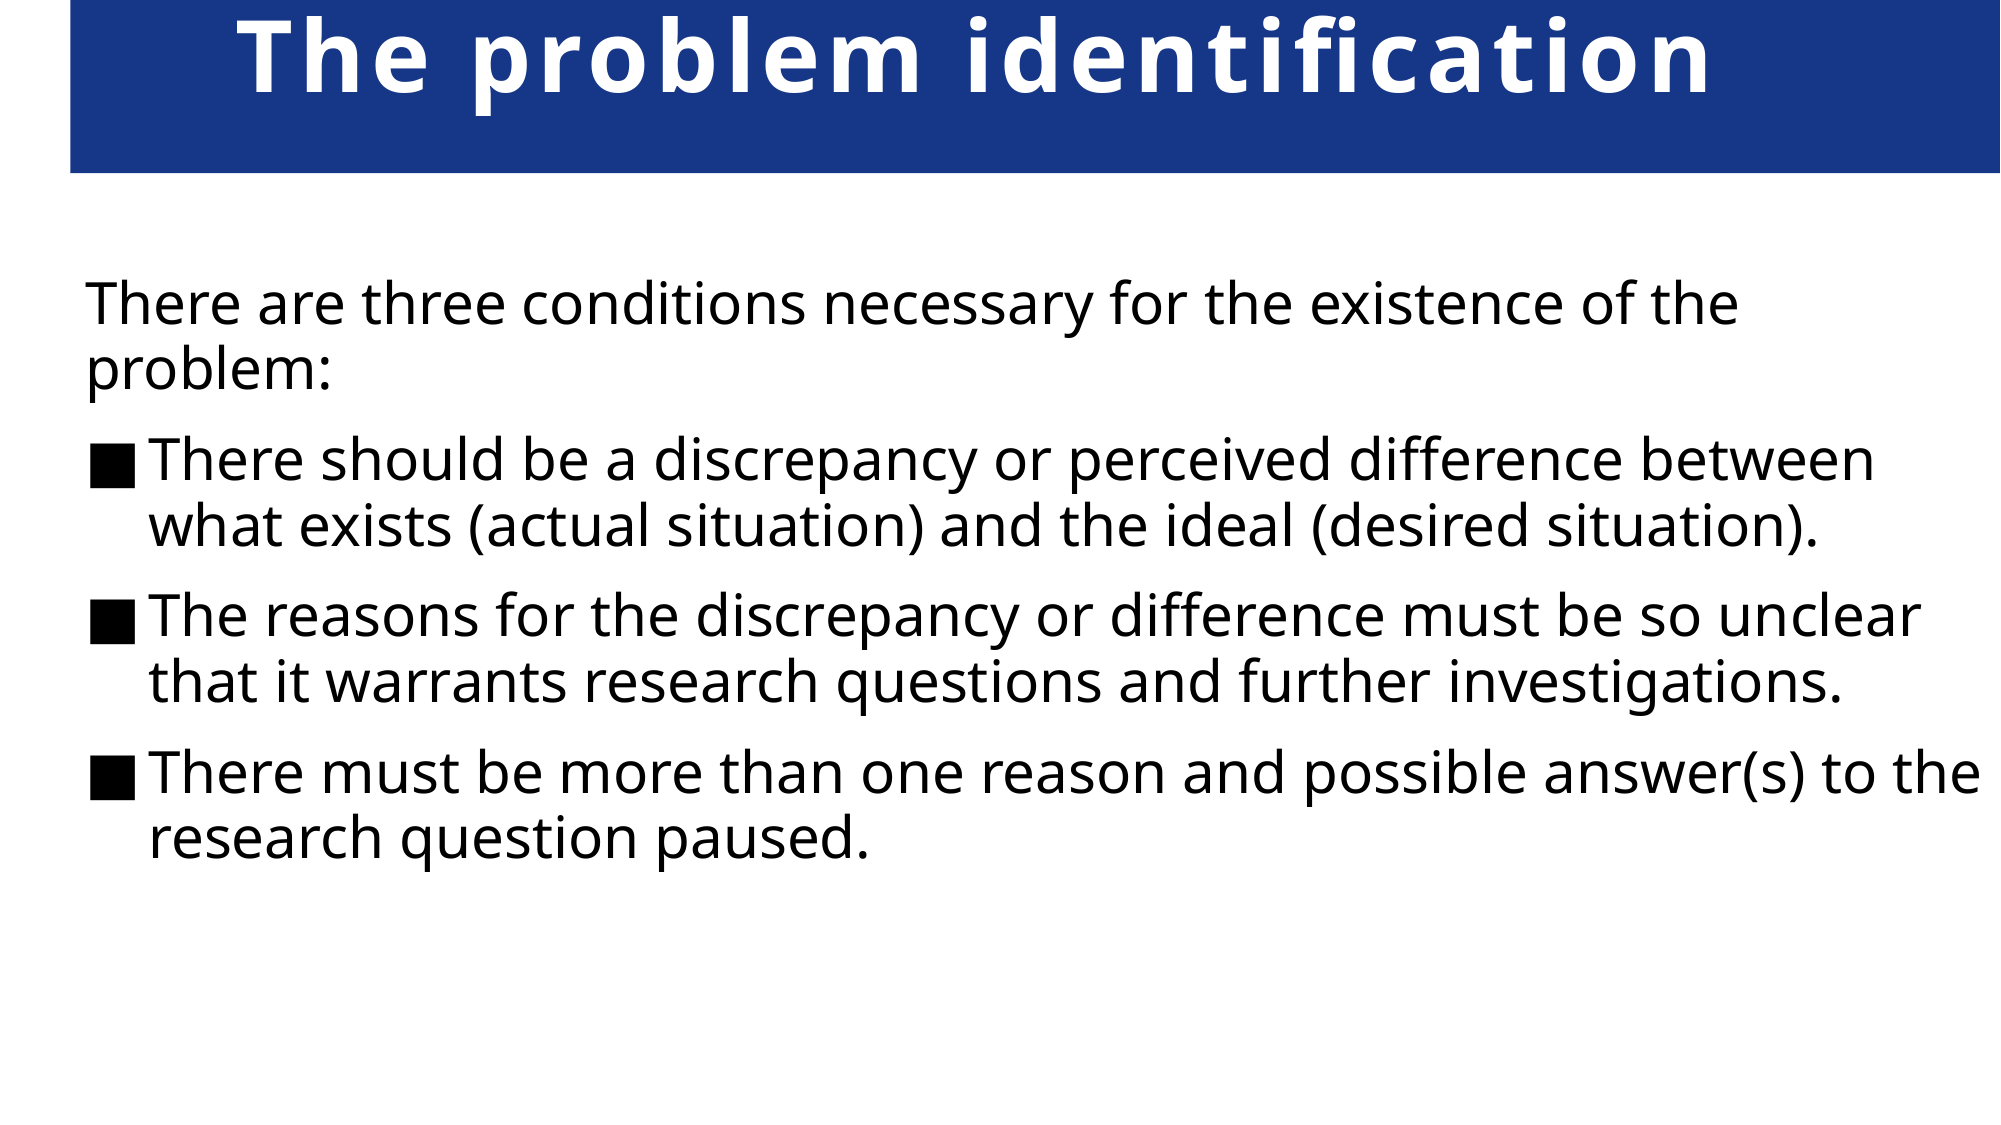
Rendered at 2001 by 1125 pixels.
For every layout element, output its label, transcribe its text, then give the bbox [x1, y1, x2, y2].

list There are three conditions necessary for the existence of the problem: There should be a discrepancy or perceived difference between what exists (actual situation) and the ideal (desired situation). The reasons for the discrepancy or difference must be so unclear that it warrants research questions and further investigations. There must be more than one reason and possible answer(s) to the research question paused. [70, 173, 2000, 1125]
title The problem identification [70, 0, 2000, 173]
